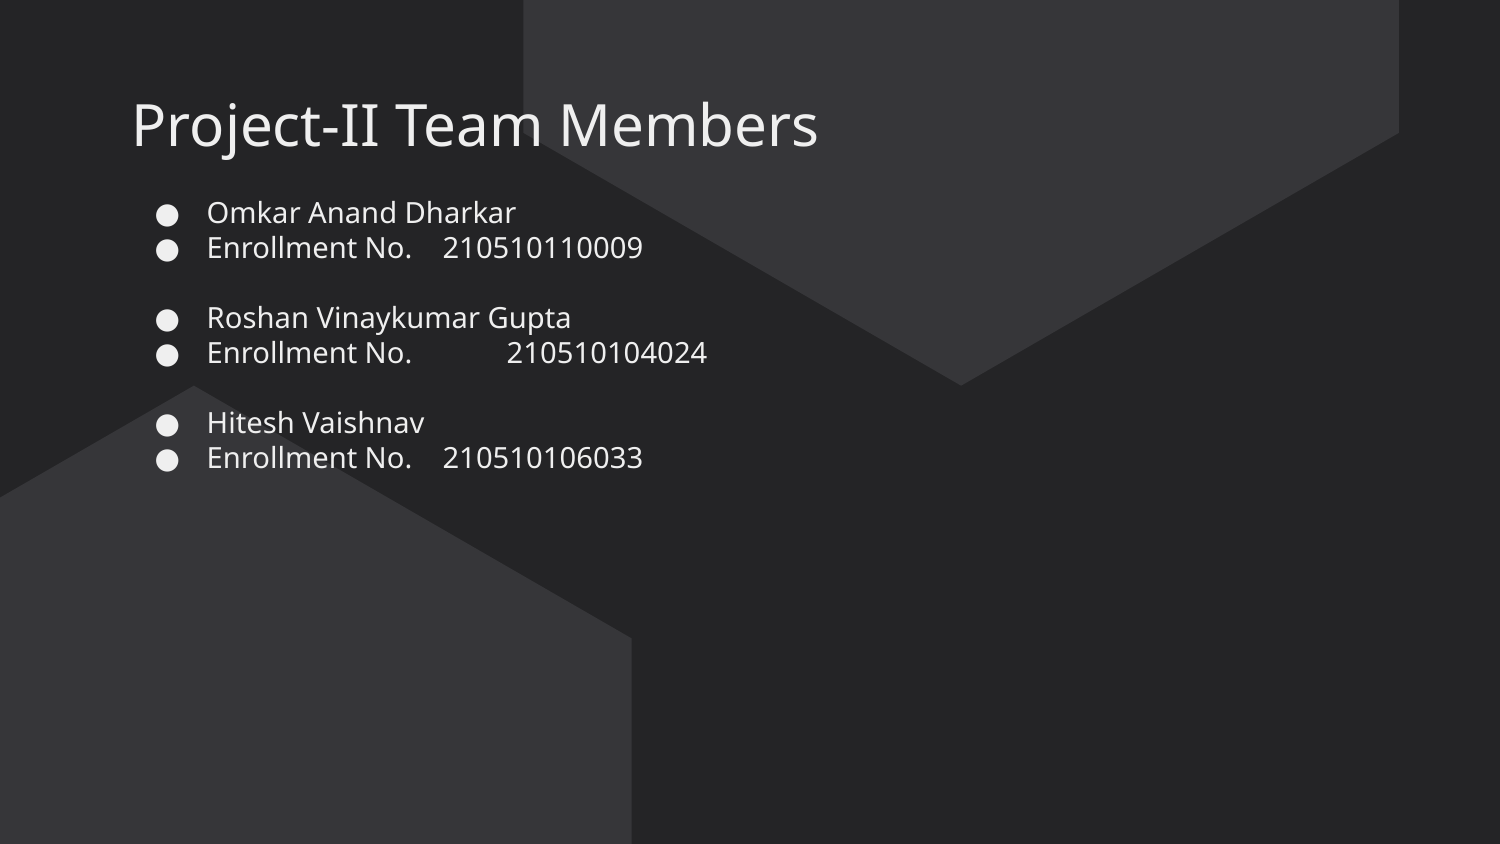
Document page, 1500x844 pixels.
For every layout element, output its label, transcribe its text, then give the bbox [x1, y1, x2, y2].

list Omkar Anand Dharkar Enrollment No. 210510110009 Roshan Vinaykumar Gupta Enrollment No. 210510104024 Hitesh Vaishnav Enrollment No. 210510106033 [116, 179, 976, 744]
title Project-II Team Members [116, 79, 1384, 174]
